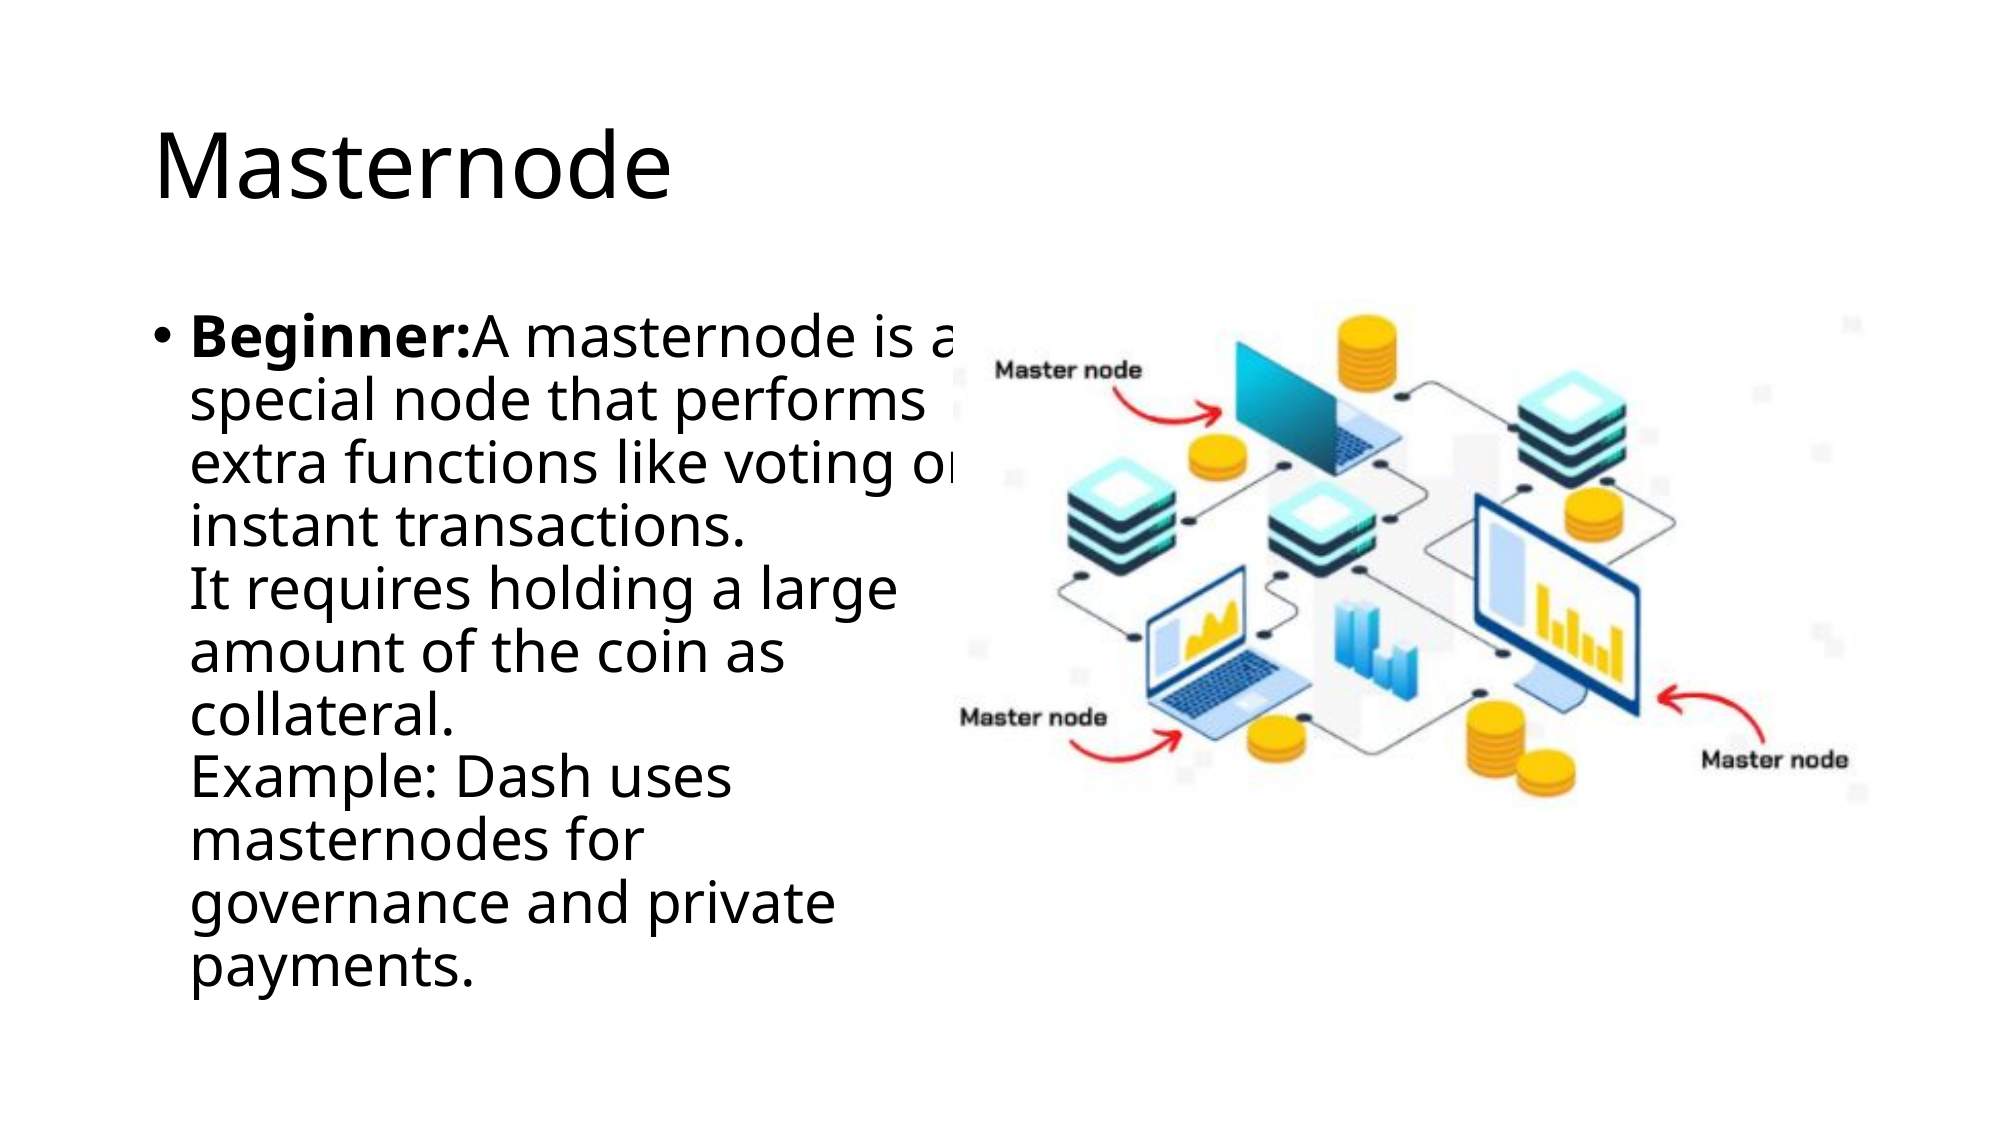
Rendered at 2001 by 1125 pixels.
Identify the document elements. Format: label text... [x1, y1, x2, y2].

list Beginner:A masternode is a special node that performs extra functions like voting or instant transactions. It requires holding a large amount of the coin as collateral. Example: Dash uses masternodes for governance and private payments. [137, 299, 988, 1014]
picture [953, 298, 1876, 809]
title Masternode [137, 59, 1863, 278]
